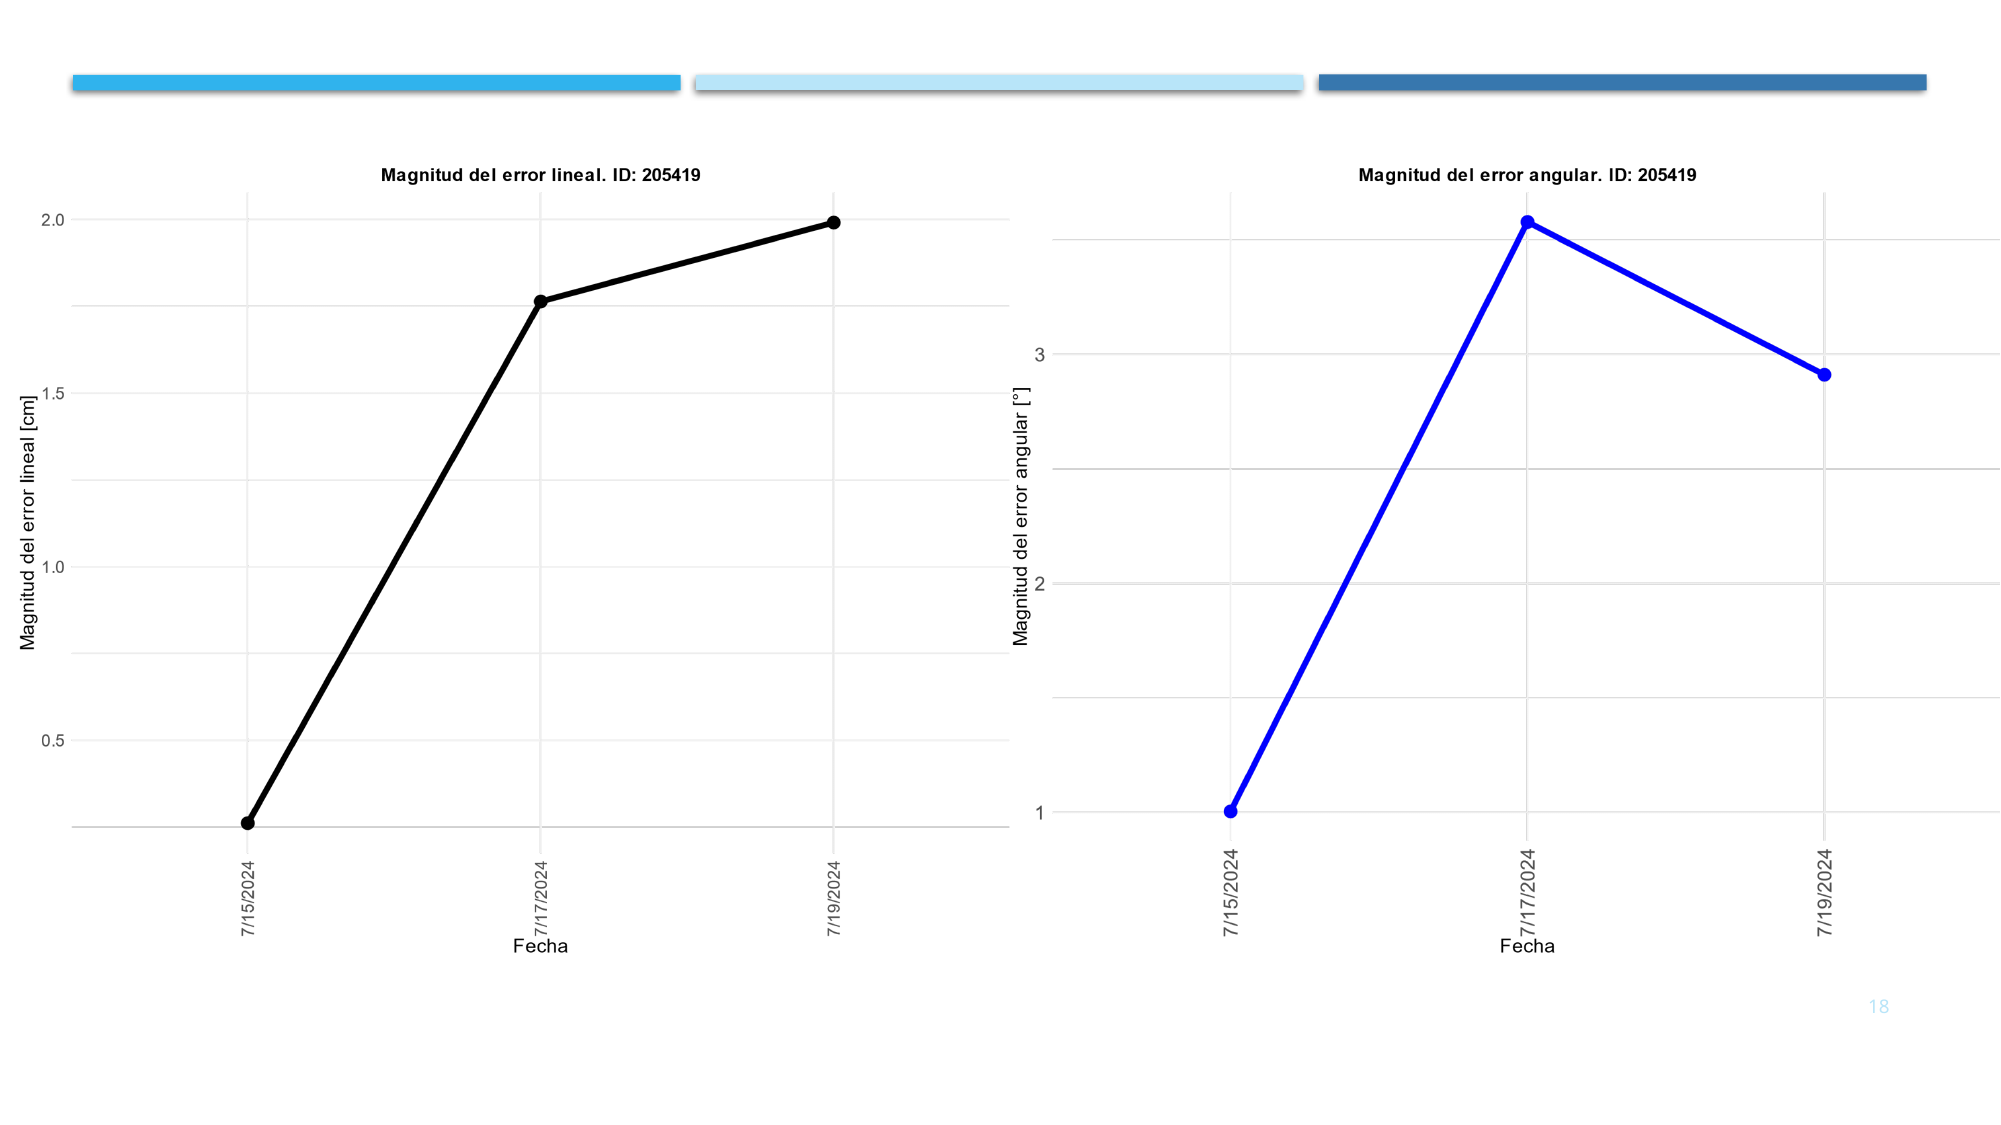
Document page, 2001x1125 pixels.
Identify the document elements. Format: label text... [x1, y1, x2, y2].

picture [12, 160, 2000, 965]
slide_number 18 [1732, 977, 1905, 1037]
